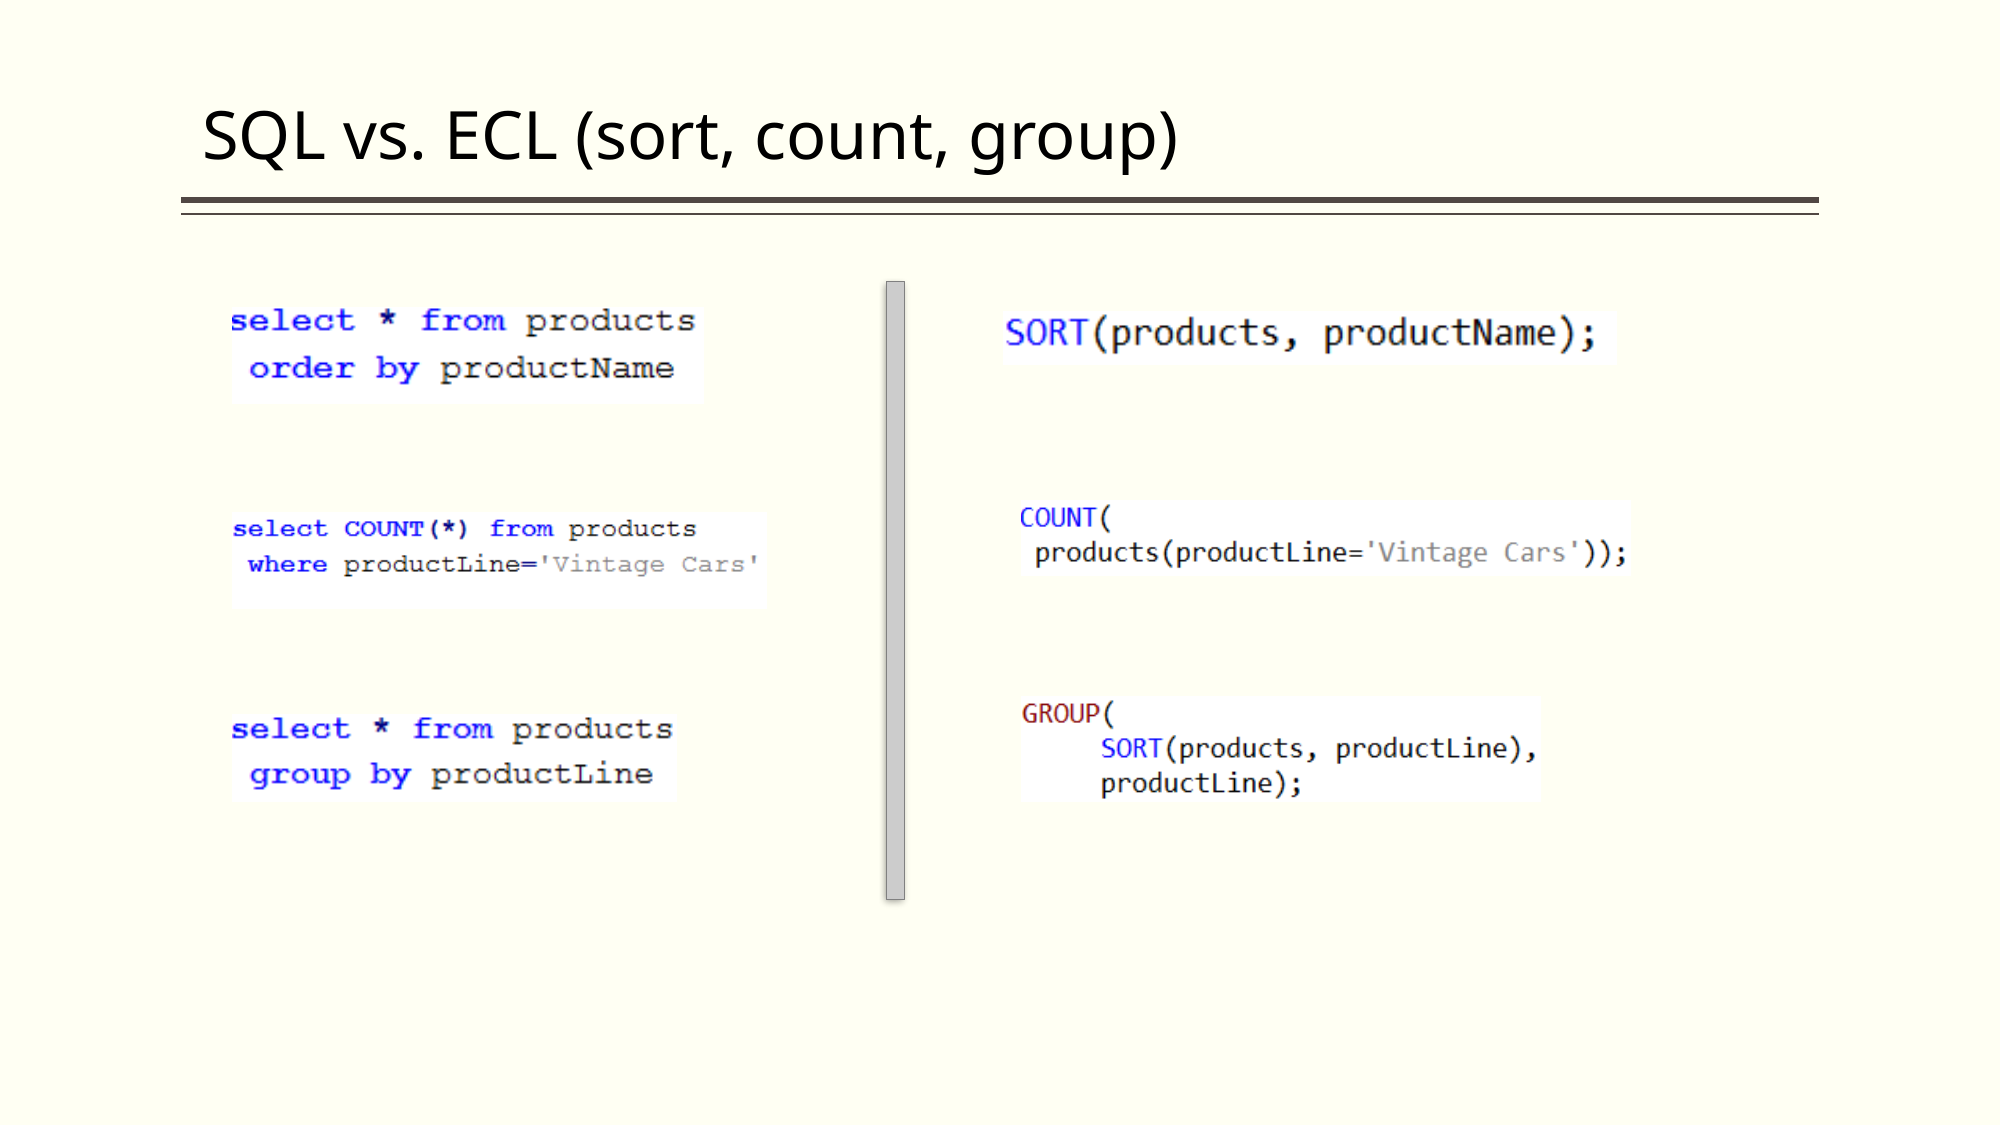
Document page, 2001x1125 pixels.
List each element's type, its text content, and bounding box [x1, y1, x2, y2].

picture [1021, 500, 1631, 576]
text_box SQL vs. ECL (sort, count, group) [187, 94, 2000, 260]
picture [232, 714, 677, 802]
picture [232, 307, 704, 404]
text_box [886, 281, 905, 899]
picture [1003, 311, 1617, 365]
picture [232, 512, 767, 609]
picture [1021, 696, 1541, 802]
